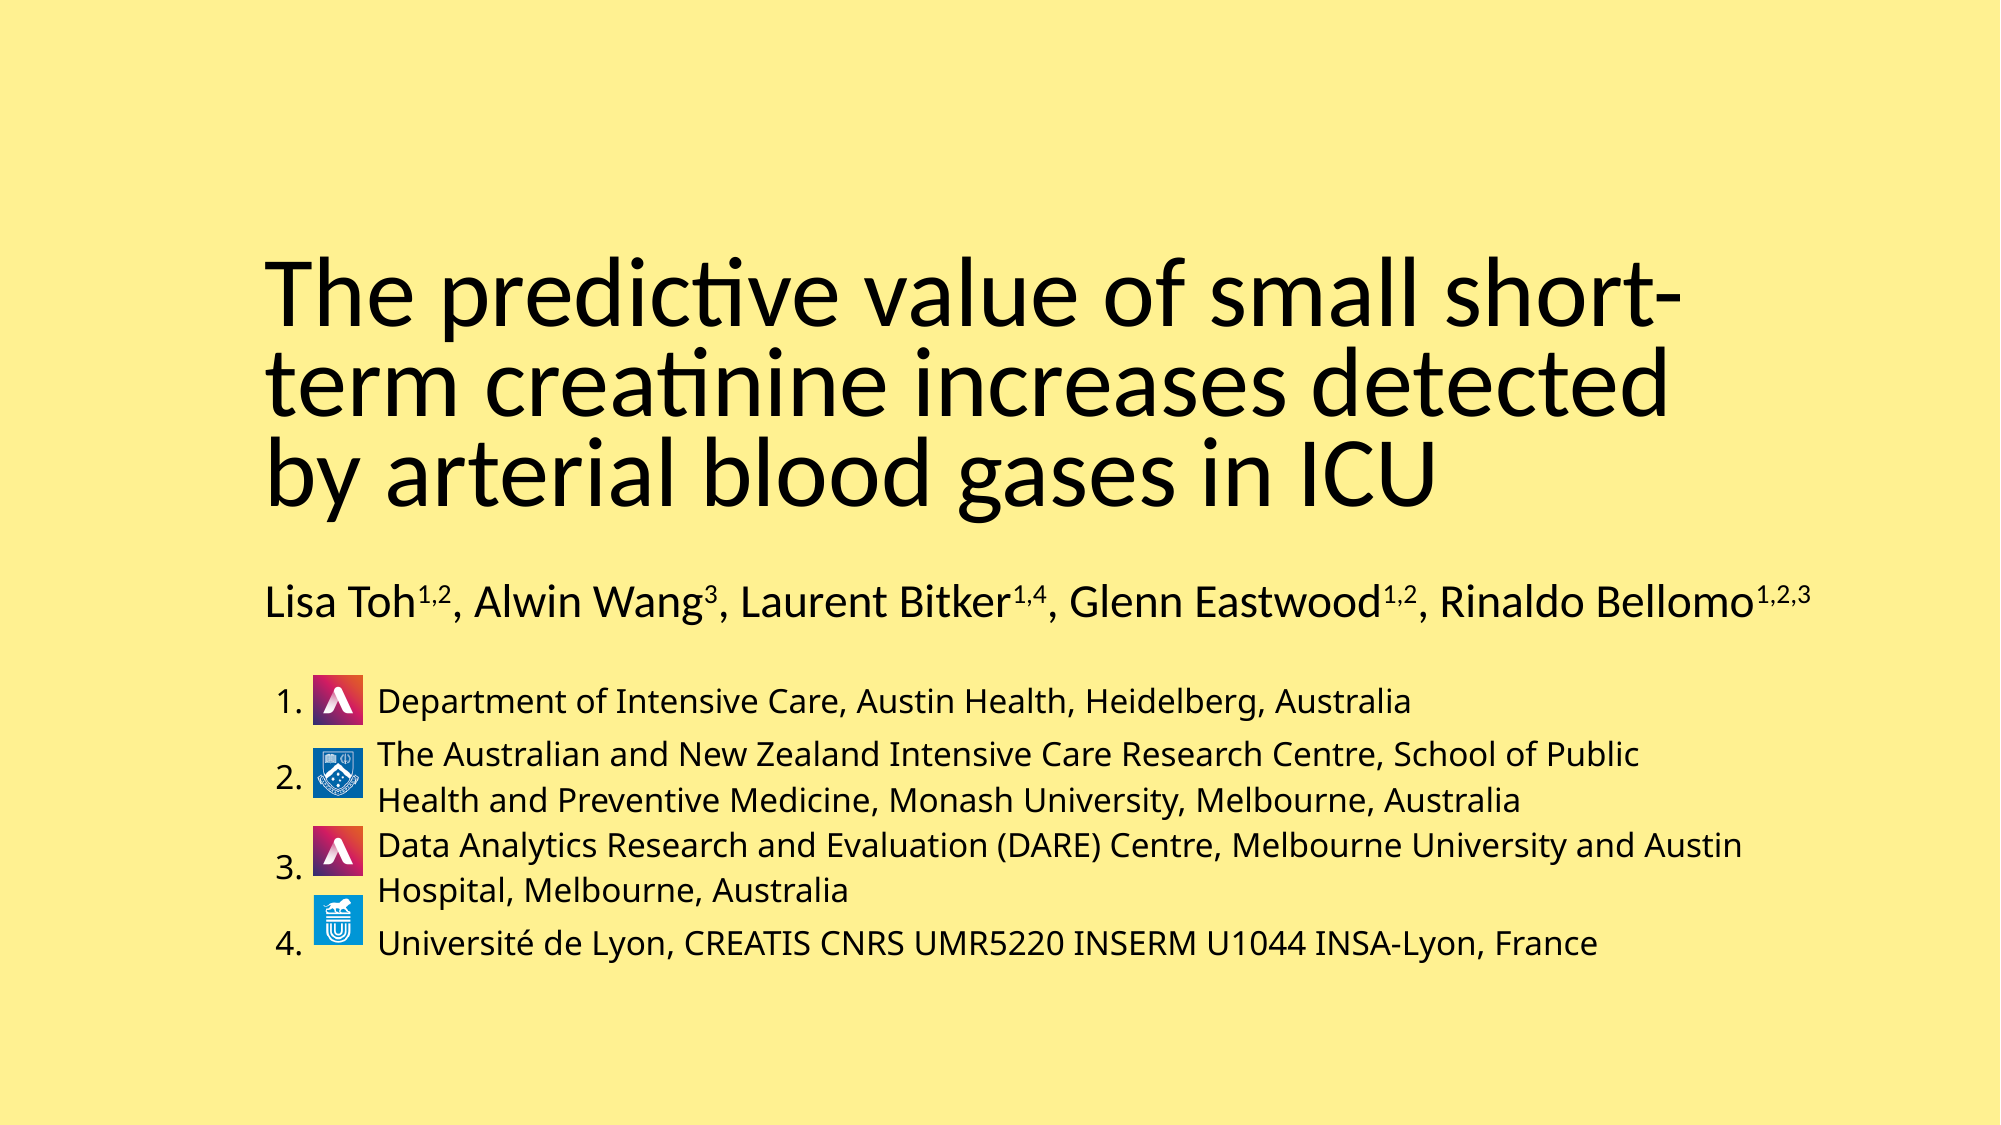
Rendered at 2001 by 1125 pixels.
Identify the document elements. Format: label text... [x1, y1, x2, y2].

picture [313, 675, 363, 725]
table_cell The Australian and New Zealand Intensive Care Research Centre, School of Public Health and Preventive Medicine, Monash University, Melbourne, Australia [377, 731, 1750, 822]
table_cell [303, 822, 377, 912]
table_cell [303, 912, 377, 973]
table_header [303, 670, 377, 731]
table_cell 2. [250, 731, 303, 822]
table_cell 3. [250, 822, 303, 912]
table_cell [303, 731, 377, 822]
subtitle Lisa Toh1,2, Alwin Wang3, Laurent Bitker1,4, Glenn Eastwood1,2, Rinaldo Bellomo1,2,3 [249, 575, 1838, 645]
table_cell 4. [250, 912, 303, 973]
table_header Department of Intensive Care, Austin Health, Heidelberg, Australia [377, 670, 1750, 731]
table_header 1. [250, 670, 303, 731]
table_cell Université de Lyon, CREATIS CNRS UMR5220 INSERM U1044 INSA-Lyon, France [377, 912, 1750, 973]
picture [313, 826, 363, 876]
picture [330, 899, 350, 909]
title The predictive value of small short-term creatinine increases detected by arterial blood gases in ICU [249, 196, 1750, 532]
picture [313, 748, 363, 798]
table_cell Data Analytics Research and Evaluation (DARE) Centre, Melbourne University and Austin Hospital, Melbourne, Australia [377, 822, 1750, 912]
